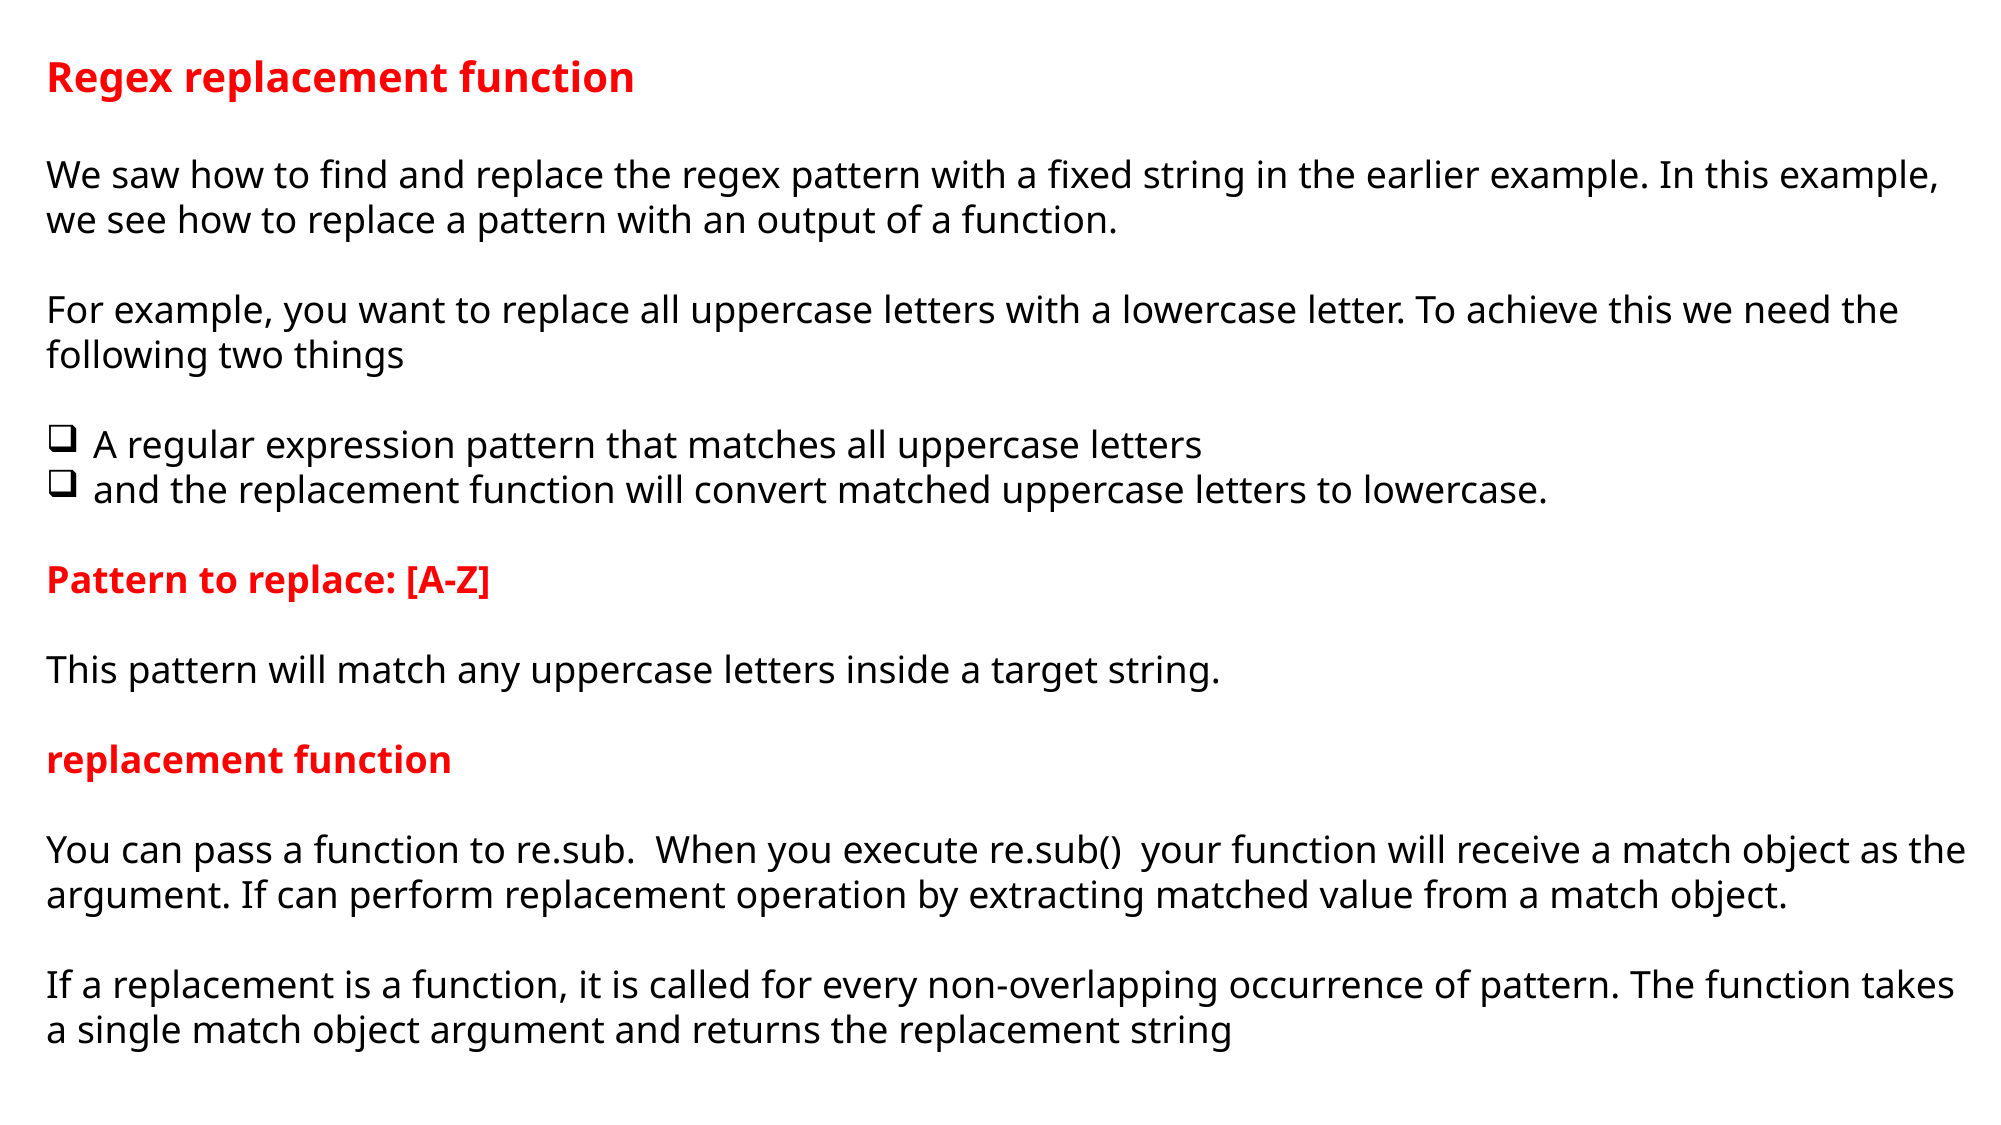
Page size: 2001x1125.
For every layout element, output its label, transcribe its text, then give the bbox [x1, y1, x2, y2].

text_box Regex replacement function We saw how to find and replace the regex pattern with a fixed string in the earlier example. In this example, we see how to replace a pattern with an output of a function. For example, you want to replace all uppercase letters with a lowercase letter. To achieve this we need the following two things A regular expression pattern that matches all uppercase letters and the replacement function will convert matched uppercase letters to lowercase. Pattern to replace: [A-Z] This pattern will match any uppercase letters inside a target string. replacement function You can pass a function to re.sub. When you execute re.sub() your function will receive a match object as the argument. If can perform replacement operation by extracting matched value from a match object. If a replacement is a function, it is called for every non-overlapping occurrence of pattern. The function takes a single match object argument and returns the replacement string [31, 43, 2000, 1104]
